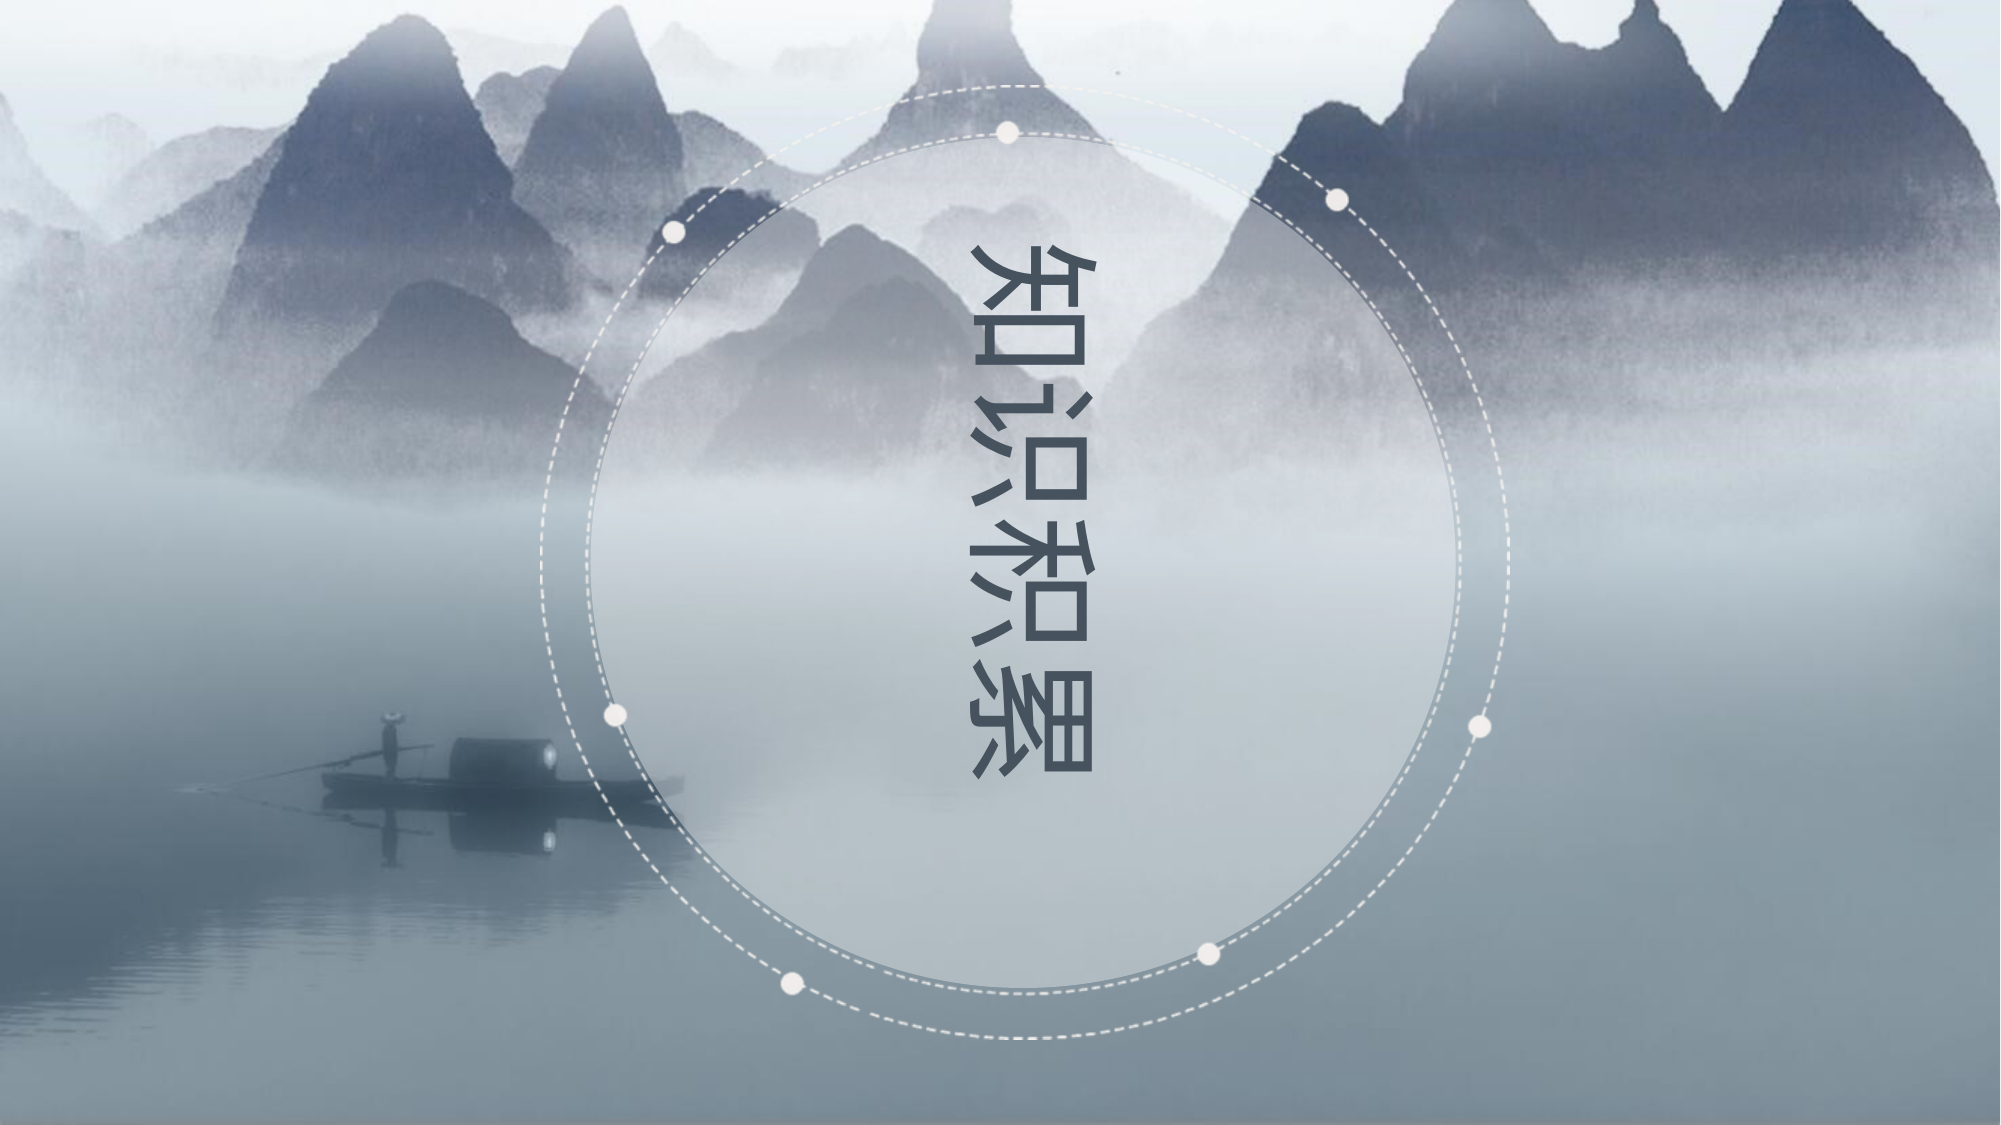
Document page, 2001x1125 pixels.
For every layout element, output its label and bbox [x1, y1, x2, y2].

picture [0, 0, 2001, 1125]
text_box [540, 85, 1510, 1040]
